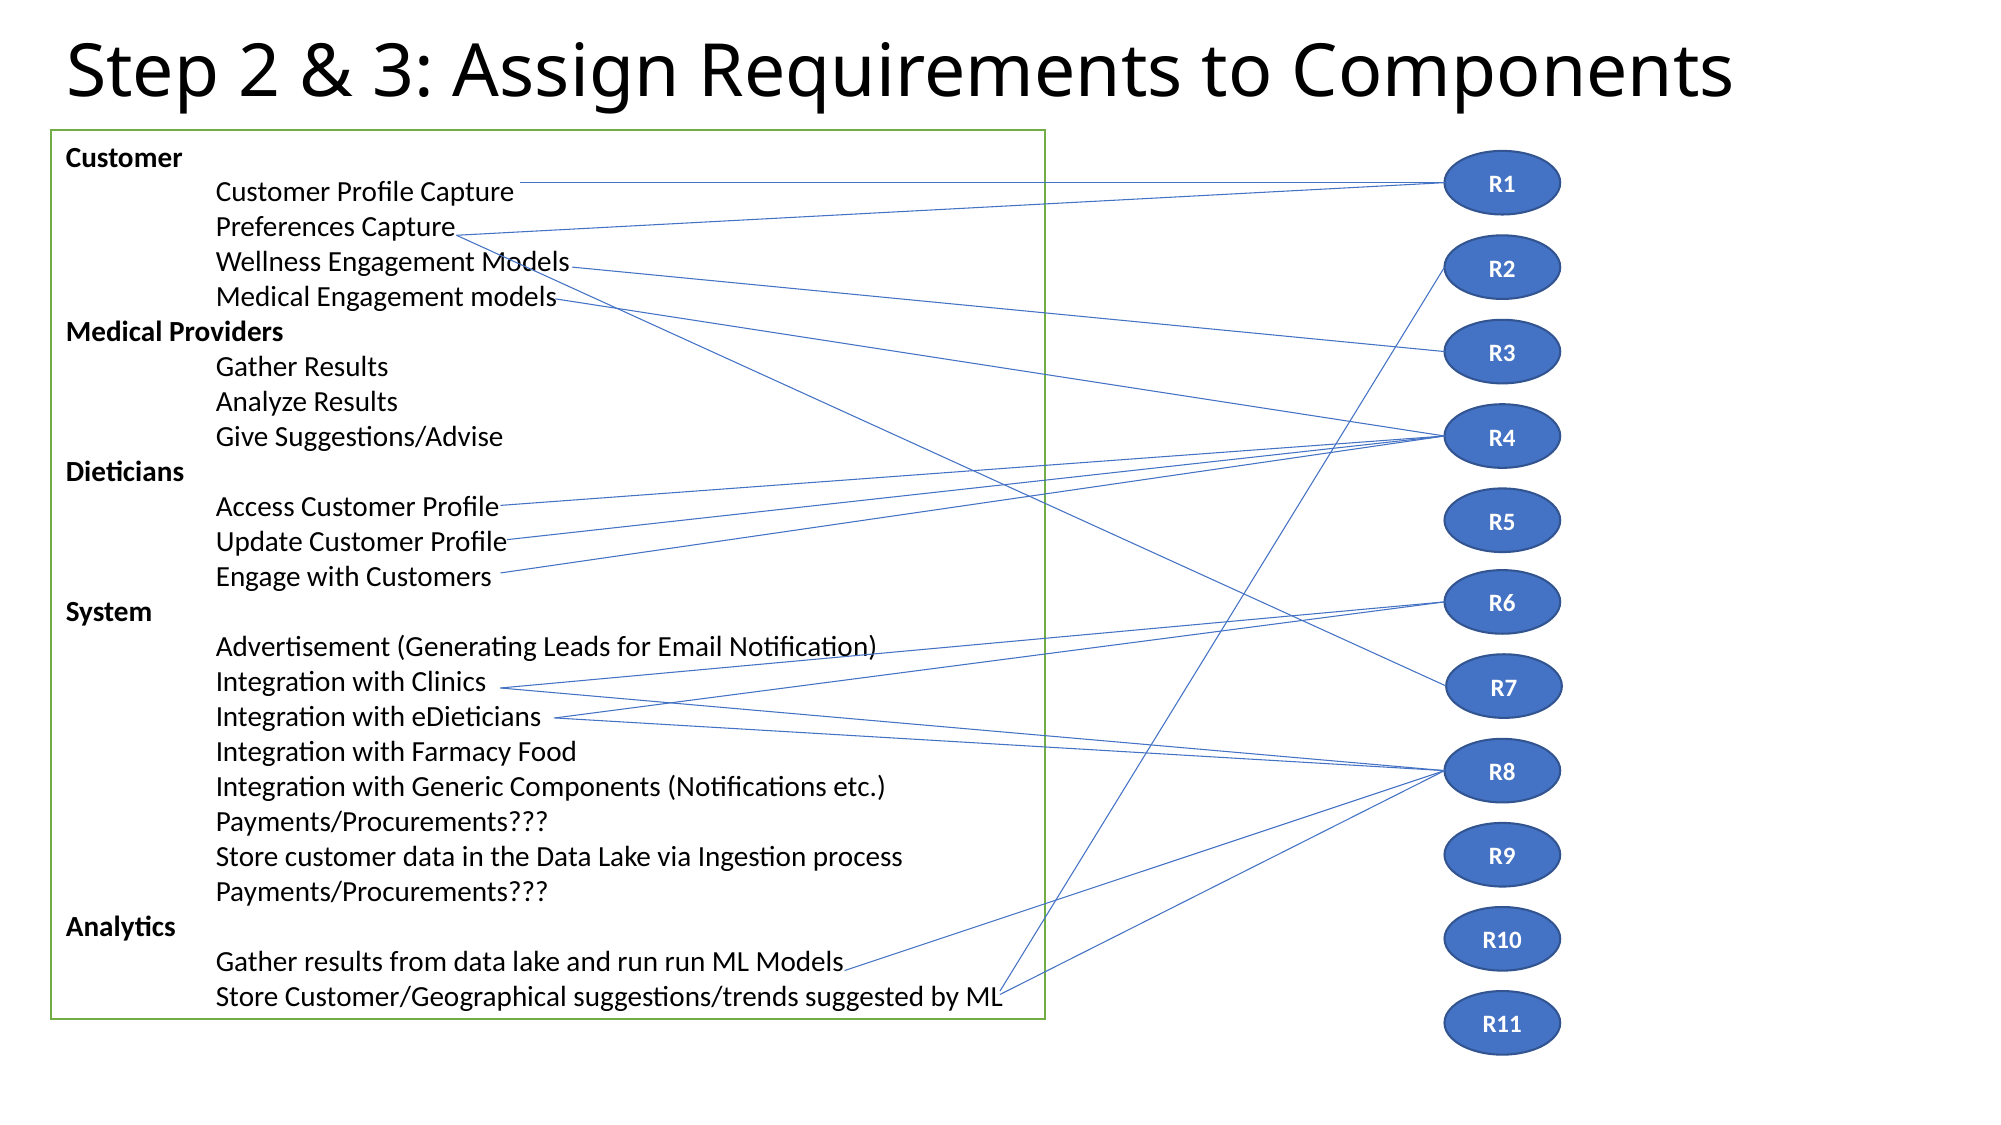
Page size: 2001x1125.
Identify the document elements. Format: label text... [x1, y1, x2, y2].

text_box Customer Customer Profile Capture Preferences Capture Wellness Engagement Models Medical Engagement models Medical Providers Gather Results Analyze Results Give Suggestions/Advise Dieticians Access Customer Profile Update Customer Profile Engage with Customers System Advertisement (Generating Leads for Email Notification) Integration with Clinics Integration with eDieticians Integration with Farmacy Food Integration with Generic Components (Notifications etc.) Payments/Procurements??? Store customer data in the Data Lake via Ingestion process Payments/Procurements??? Analytics Gather results from data lake and run run ML Models Store Customer/Geographical suggestions/trends suggested by ML [50, 129, 1046, 1020]
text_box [500, 688, 1445, 771]
text_box R8 [1445, 737, 1562, 804]
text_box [553, 717, 1445, 771]
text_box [456, 182, 1445, 235]
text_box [456, 235, 1447, 687]
text_box R5 [1447, 487, 1562, 554]
text_box R9 [1445, 821, 1562, 888]
text_box R2 [1447, 234, 1562, 300]
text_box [999, 770, 1445, 995]
title Step 2 & 3: Assign Requirements to Components [51, 1, 1777, 144]
text_box R10 [1445, 905, 1562, 972]
text_box R4 [1447, 403, 1562, 469]
text_box R3 [1447, 318, 1562, 385]
text_box R7 [1445, 653, 1563, 719]
text_box R11 [1443, 990, 1562, 1056]
text_box R1 [1443, 149, 1562, 216]
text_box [844, 770, 999, 971]
text_box R6 [1447, 569, 1562, 635]
